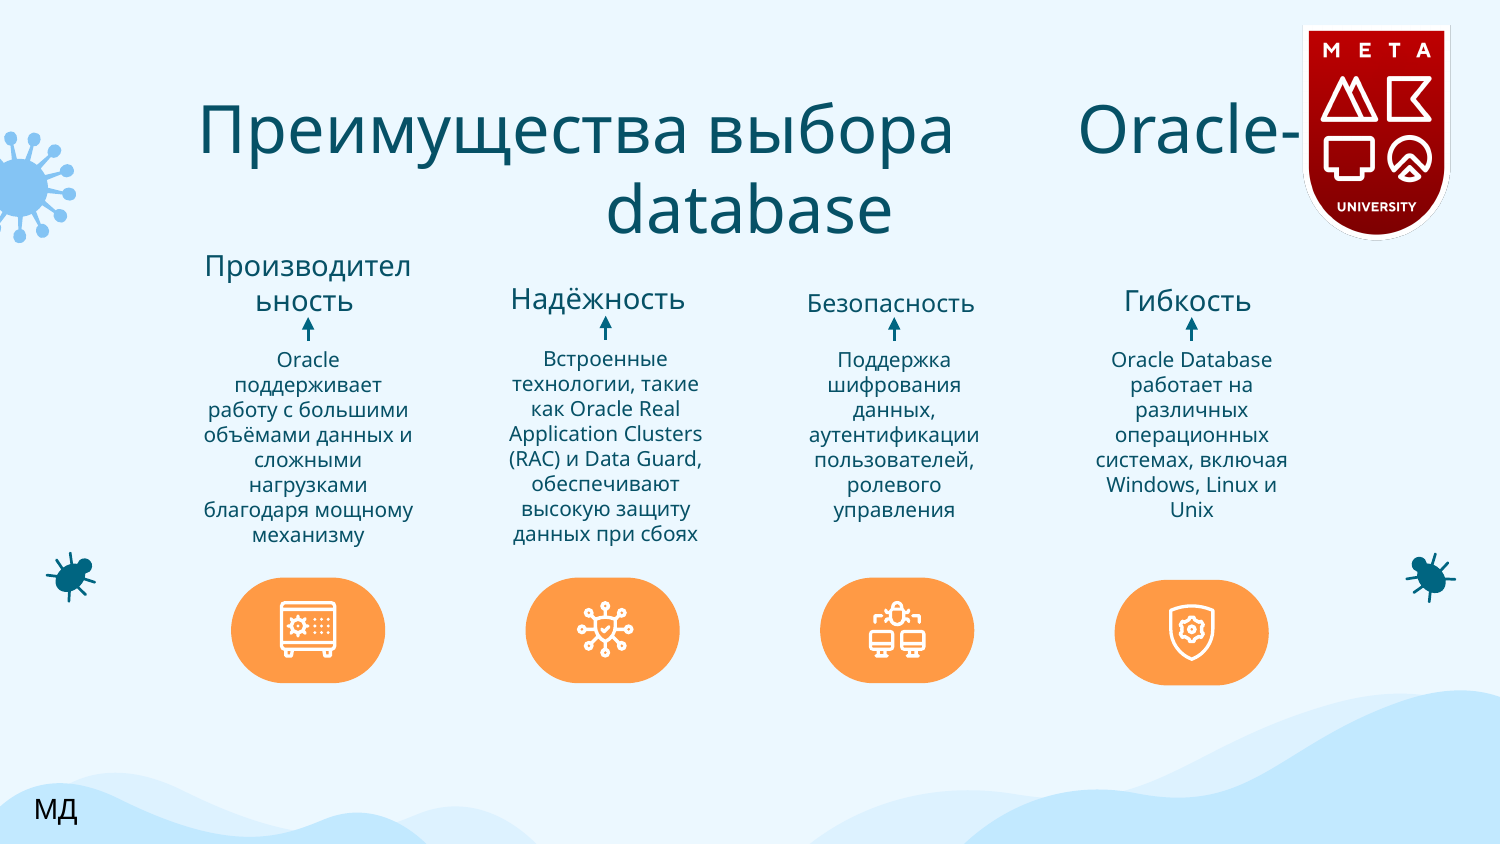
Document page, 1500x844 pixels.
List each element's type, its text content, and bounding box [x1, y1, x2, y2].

text_box [1169, 604, 1215, 661]
text_box [884, 600, 911, 627]
text_box Надёжность [483, 261, 728, 330]
text_box Oracle Database работает на различных операционных системах, включая Windows, Linux и Unix [1069, 332, 1315, 462]
text_box [1114, 579, 1269, 686]
text_box Безопасность [772, 263, 1017, 332]
text_box [231, 577, 386, 684]
text_box [873, 614, 884, 625]
text_box [576, 601, 634, 658]
title Преимущества выбора Oracle-database [118, 72, 1238, 167]
text_box МД [18, 783, 100, 833]
text_box [820, 577, 975, 684]
text_box [900, 629, 926, 658]
text_box [525, 577, 680, 684]
subtitle Oracle поддерживает работу с большими объёмами данных и сложными нагрузками благодаря мощному механизму [185, 332, 431, 462]
text_box [279, 601, 337, 658]
text_box Поддержка шифрования данных, аутентификации пользователей, ролевого управления [772, 332, 1017, 462]
text_box Гибкость [1069, 263, 1314, 332]
title Производительность [185, 263, 431, 332]
text_box [911, 614, 921, 625]
text_box Встроенные технологии, такие как Oracle Real Application Clusters (RAC) и Data Guard, обеспечивают высокую защиту данных при сбоях [483, 330, 728, 461]
picture [1243, 0, 1500, 288]
text_box [868, 629, 895, 658]
